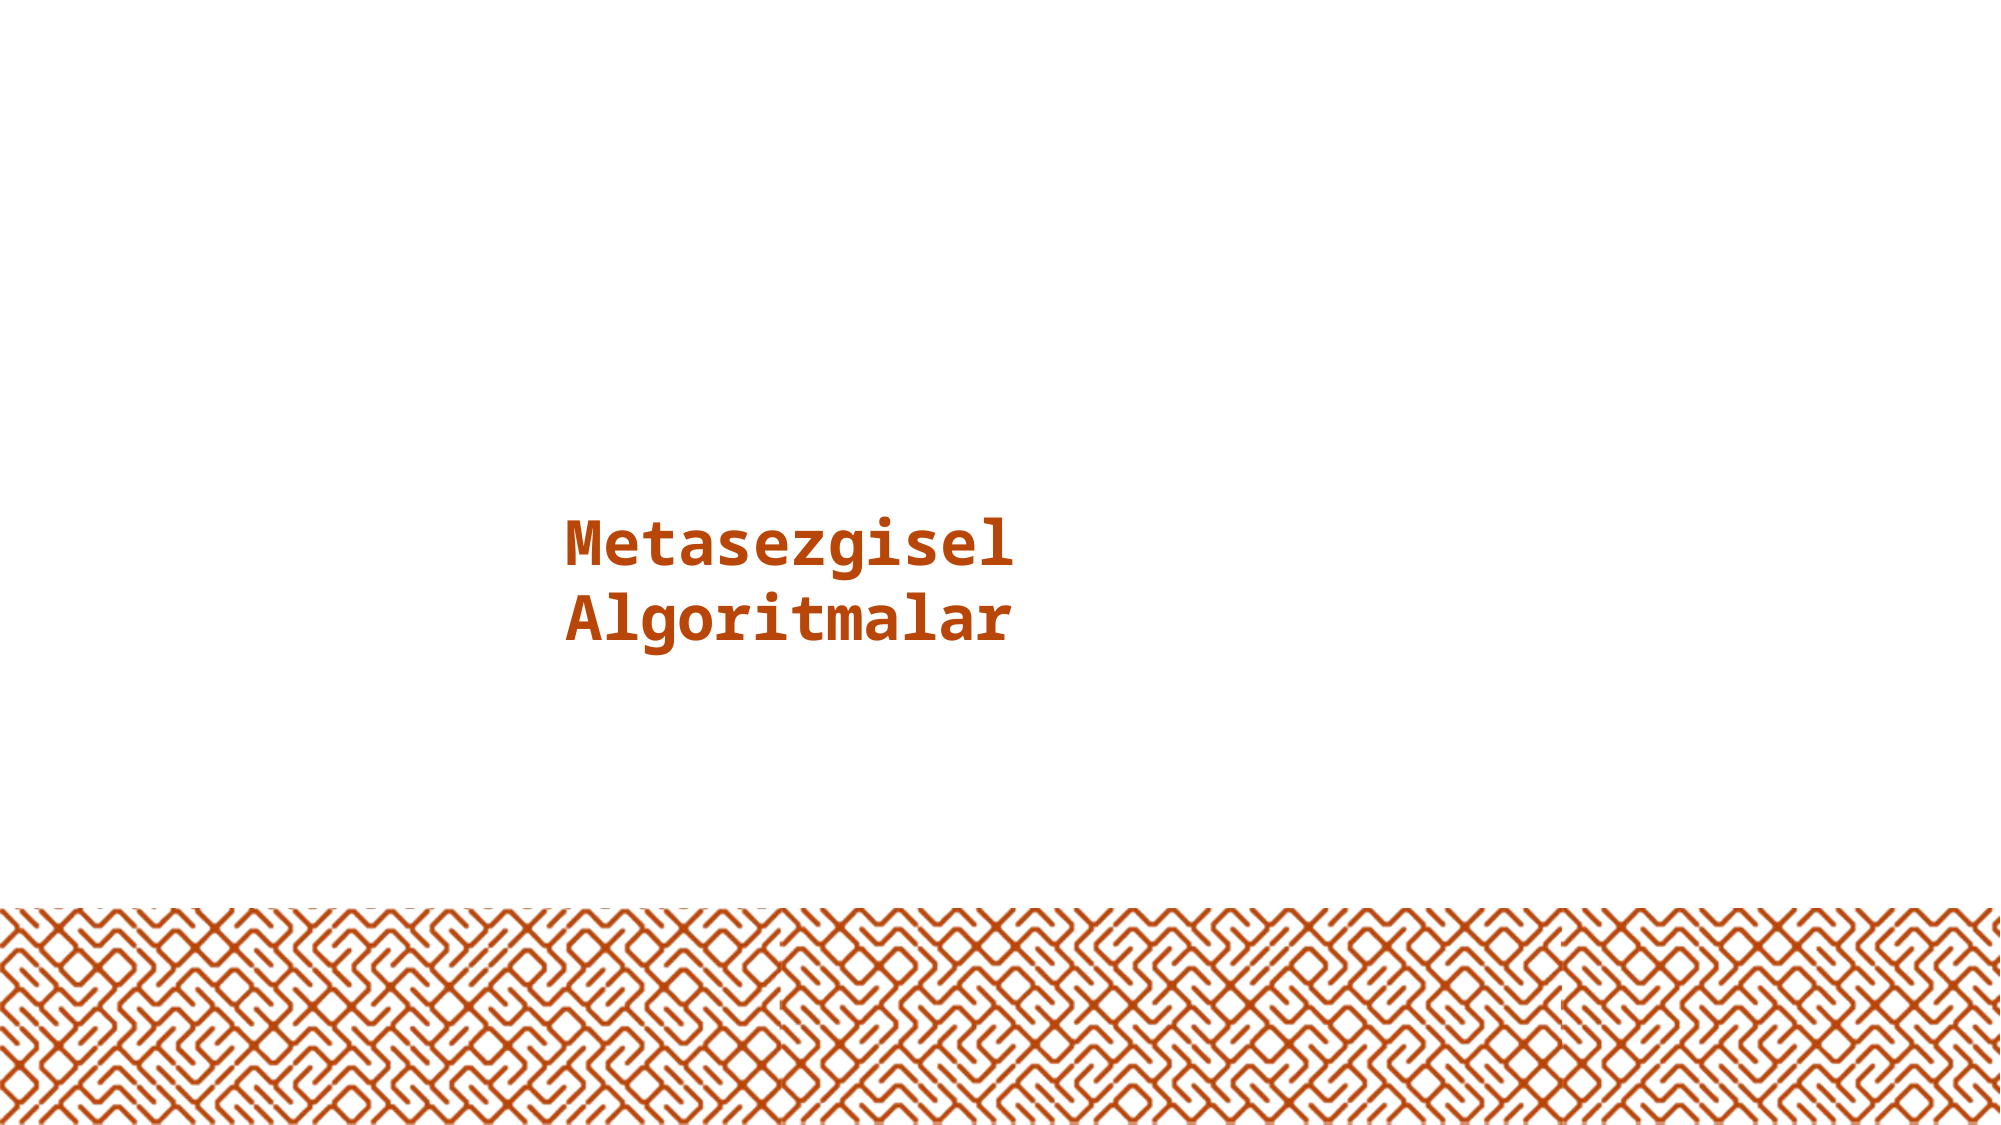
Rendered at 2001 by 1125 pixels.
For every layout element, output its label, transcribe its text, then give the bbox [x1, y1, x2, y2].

picture [0, 908, 2000, 1125]
title Metasezgisel Algoritmalar [563, 500, 1427, 691]
